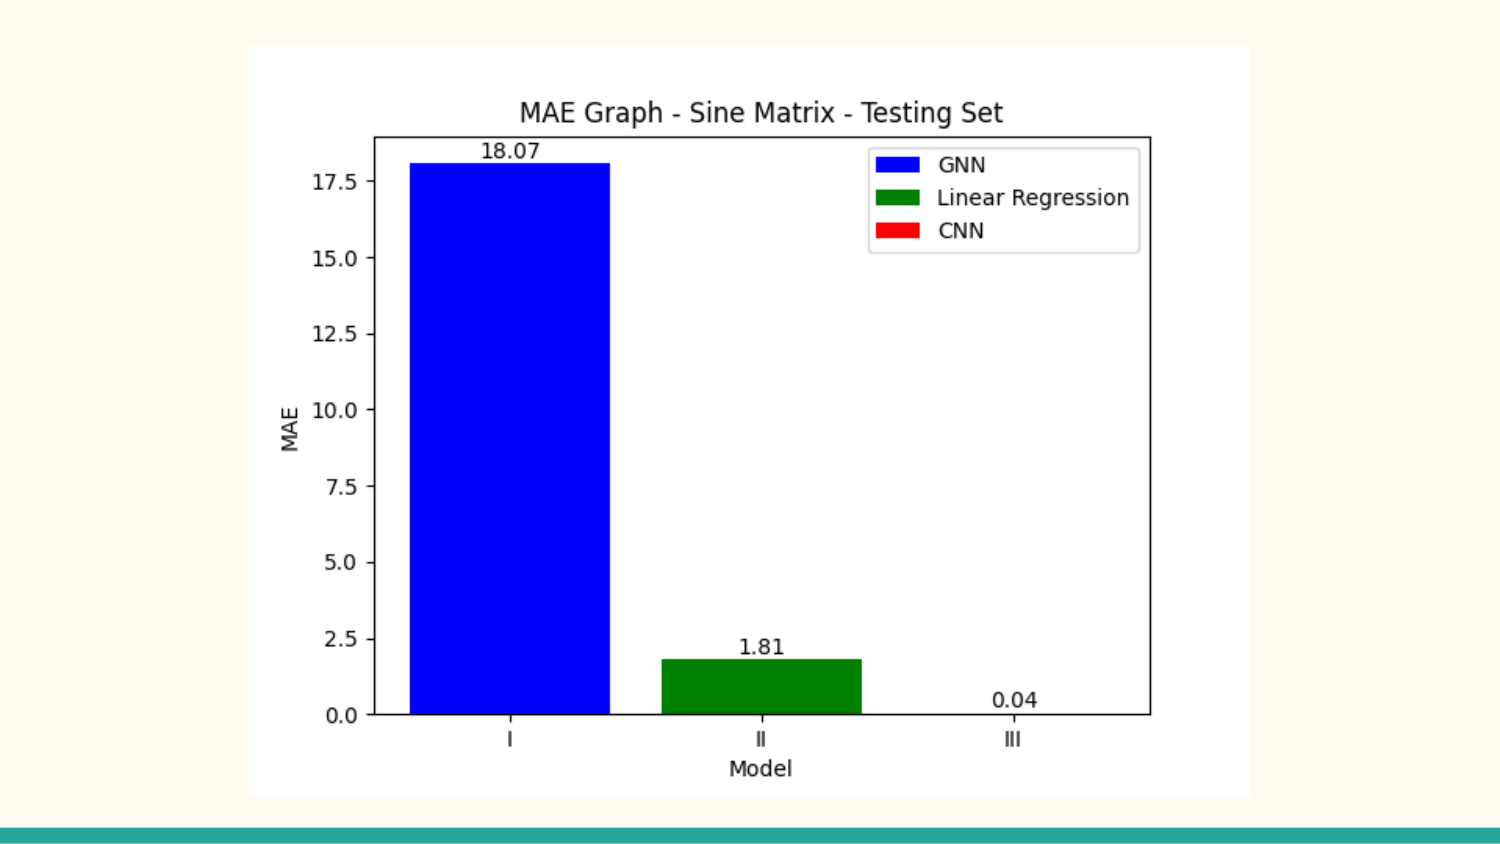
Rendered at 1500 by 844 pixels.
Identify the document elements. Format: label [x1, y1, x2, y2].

picture [249, 46, 1251, 798]
